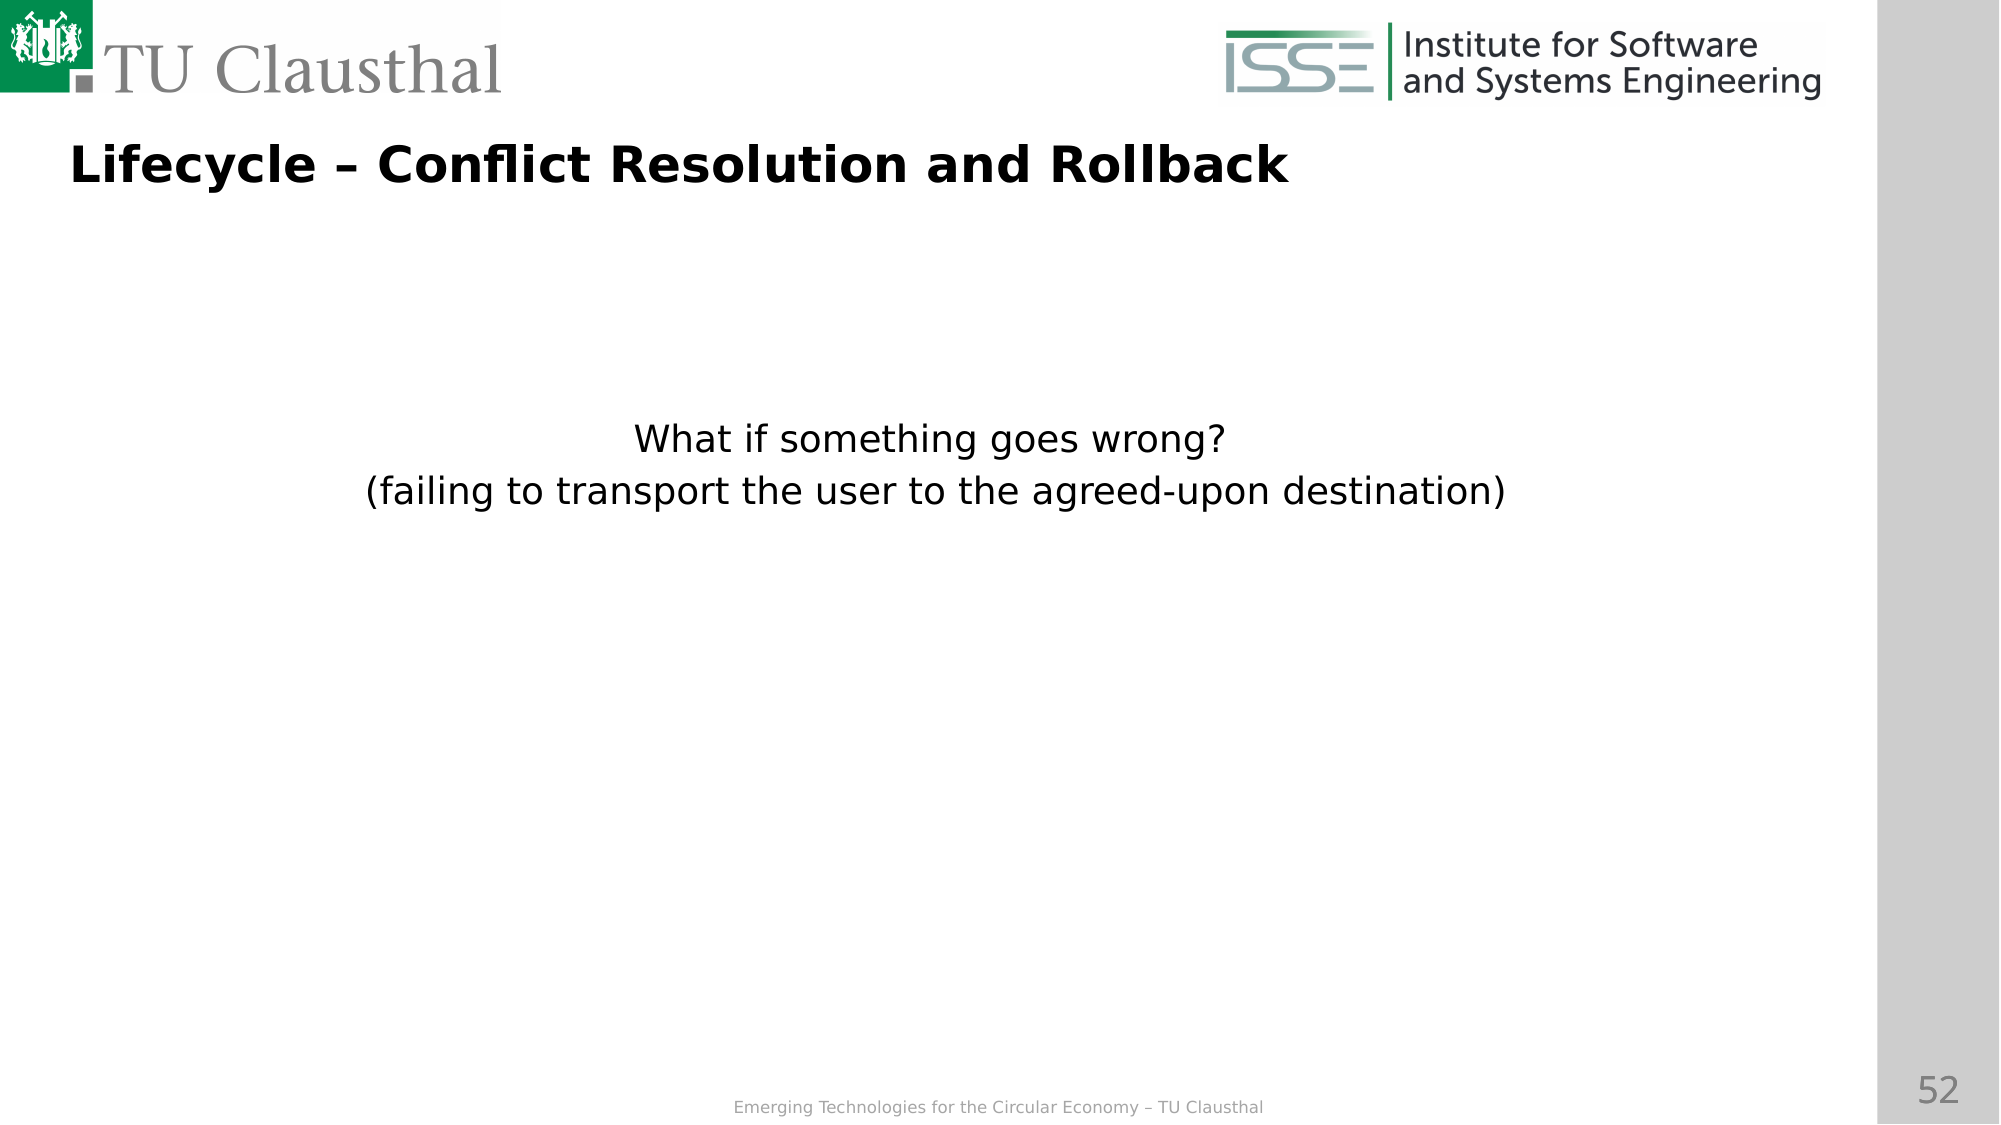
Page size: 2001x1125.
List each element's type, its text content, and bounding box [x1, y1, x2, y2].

picture [1218, 22, 1826, 107]
text_box What if something goes wrong? (failing to transport the user to the agreed-upon destination) Two options: Immediate rollback Mediation process that is supervised by a conflict resolution escrow service Can be calming or disruptive [54, 208, 1818, 1034]
text_box Lifecycle – Conflict Resolution and Rollback [54, 125, 1818, 207]
picture [0, 0, 501, 93]
